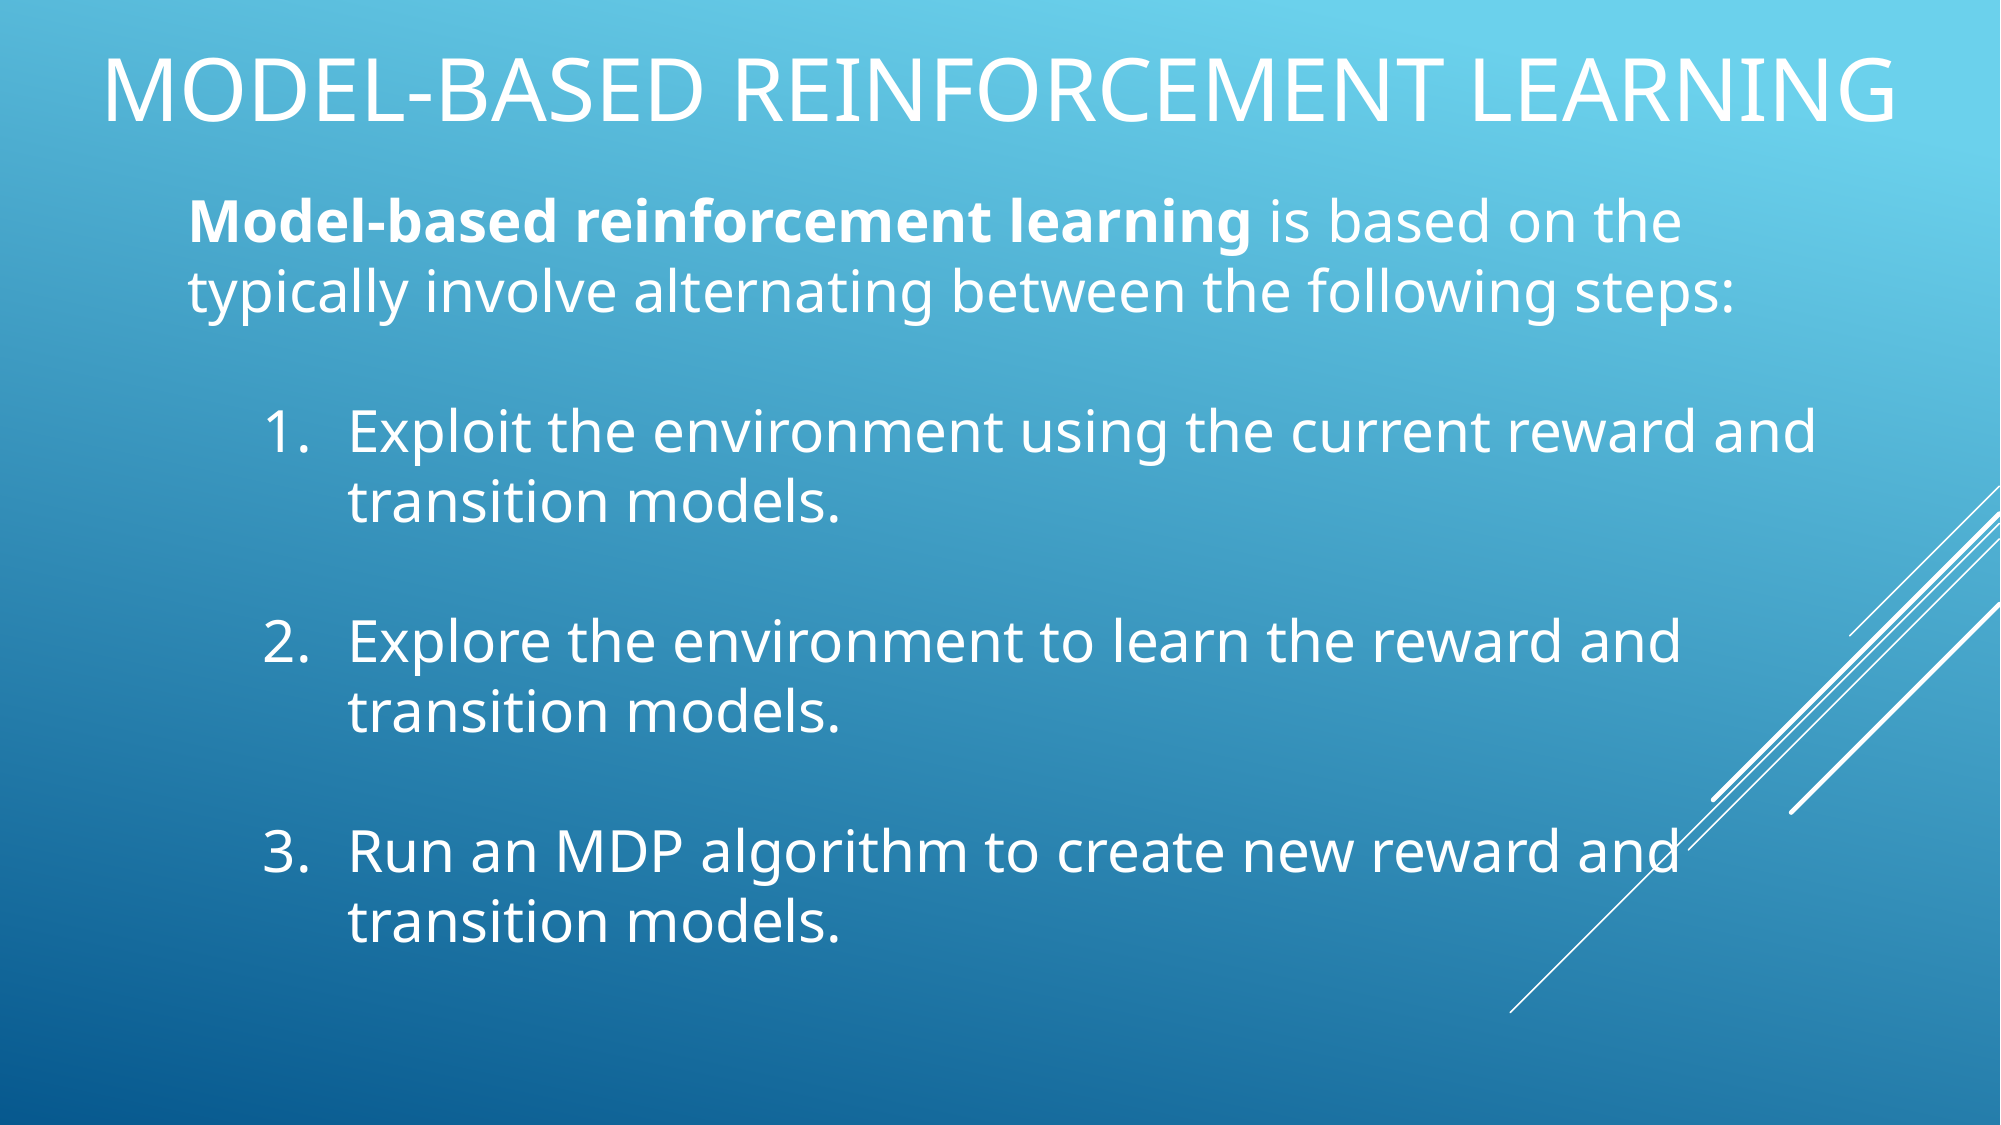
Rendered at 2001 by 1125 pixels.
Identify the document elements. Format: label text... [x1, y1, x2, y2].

title Model-based Reinforcement learning [76, 22, 1924, 147]
text_box Model-based reinforcement learning is based on the typically involve alternating between the following steps: Exploit the environment using the current reward and transition models. Explore the environment to learn the reward and transition models. Run an MDP algorithm to create new reward and transition models. [98, 176, 1902, 962]
